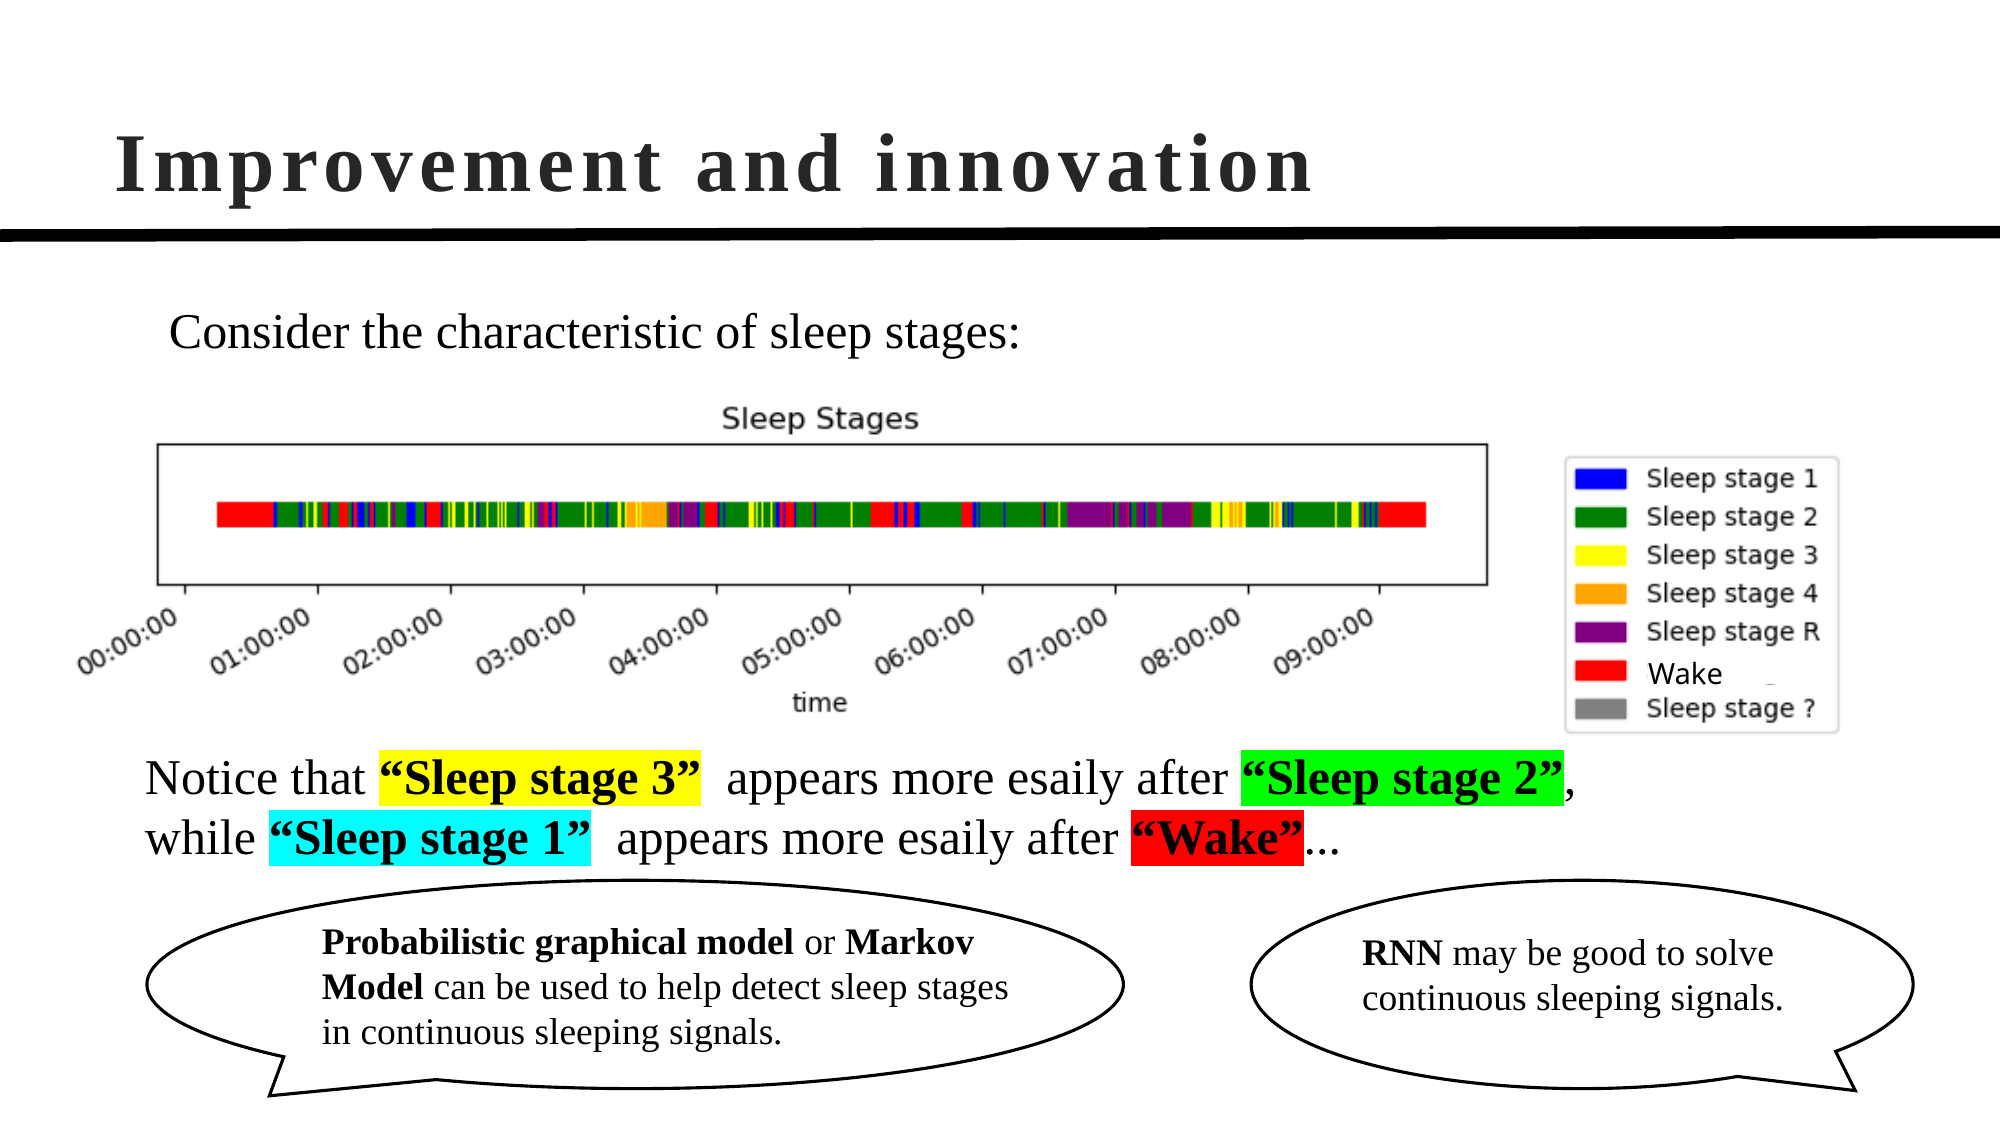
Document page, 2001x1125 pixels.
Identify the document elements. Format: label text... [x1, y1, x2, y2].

text_box Probabilistic graphical model or Markov Model can be used to help detect sleep stages in continuous sleeping signals. [307, 909, 1052, 1060]
text_box [1052, 929, 1125, 1040]
text_box [145, 879, 977, 1098]
text_box [1250, 879, 1888, 1092]
text_box [1900, 953, 1915, 1016]
text_box RNN may be good to solve continuous sleeping signals. [1347, 920, 1900, 1026]
text_box Consider the characteristic of sleep stages: [154, 291, 1081, 367]
text_box Notice that “Sleep stage 3” appears more esaily after “Sleep stage 2”, while “Sleep stage 1” appears more esaily after “Wake”... [130, 746, 1598, 933]
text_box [1632, 647, 1835, 699]
title Improvement and innovation [99, 99, 1900, 216]
picture [47, 379, 1870, 746]
